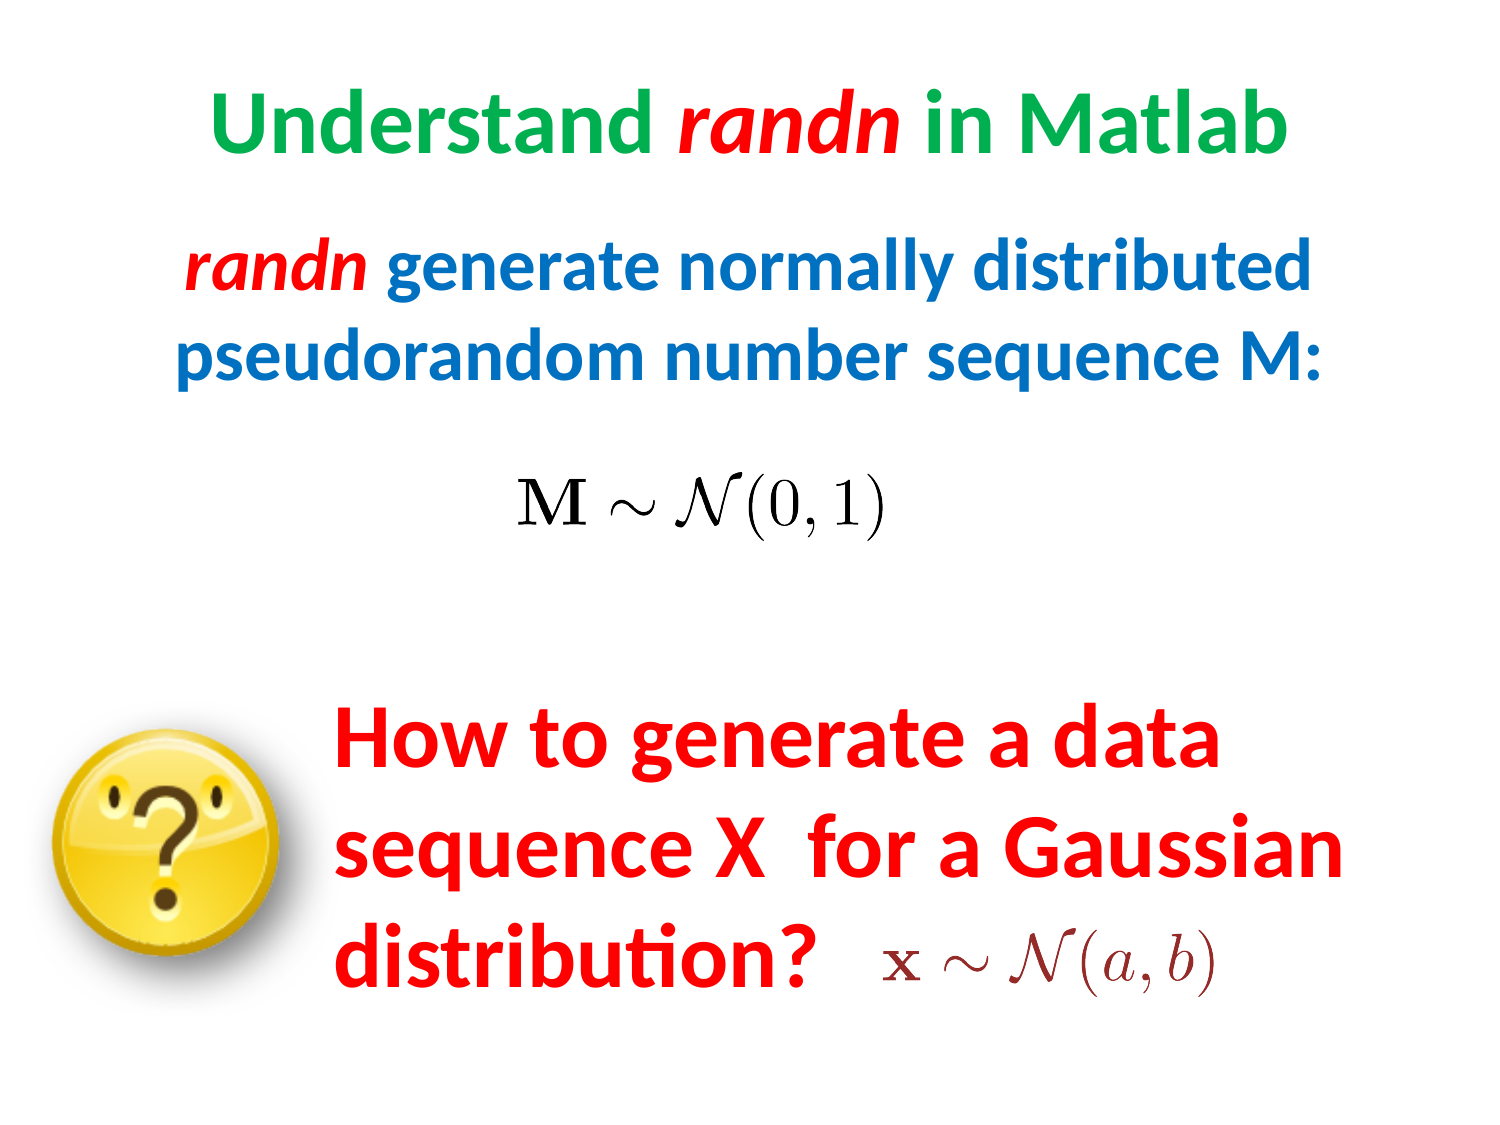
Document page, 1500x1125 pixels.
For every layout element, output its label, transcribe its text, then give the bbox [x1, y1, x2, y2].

text_box How to generate a data sequence X for a Gaussian distribution? [318, 668, 1459, 1014]
picture [882, 927, 1214, 997]
text_box Understand randn in Matlab [0, 54, 1500, 180]
text_box randn generate normally distributed pseudorandom number sequence M: [0, 208, 1500, 403]
picture [518, 471, 884, 541]
picture [40, 718, 292, 969]
